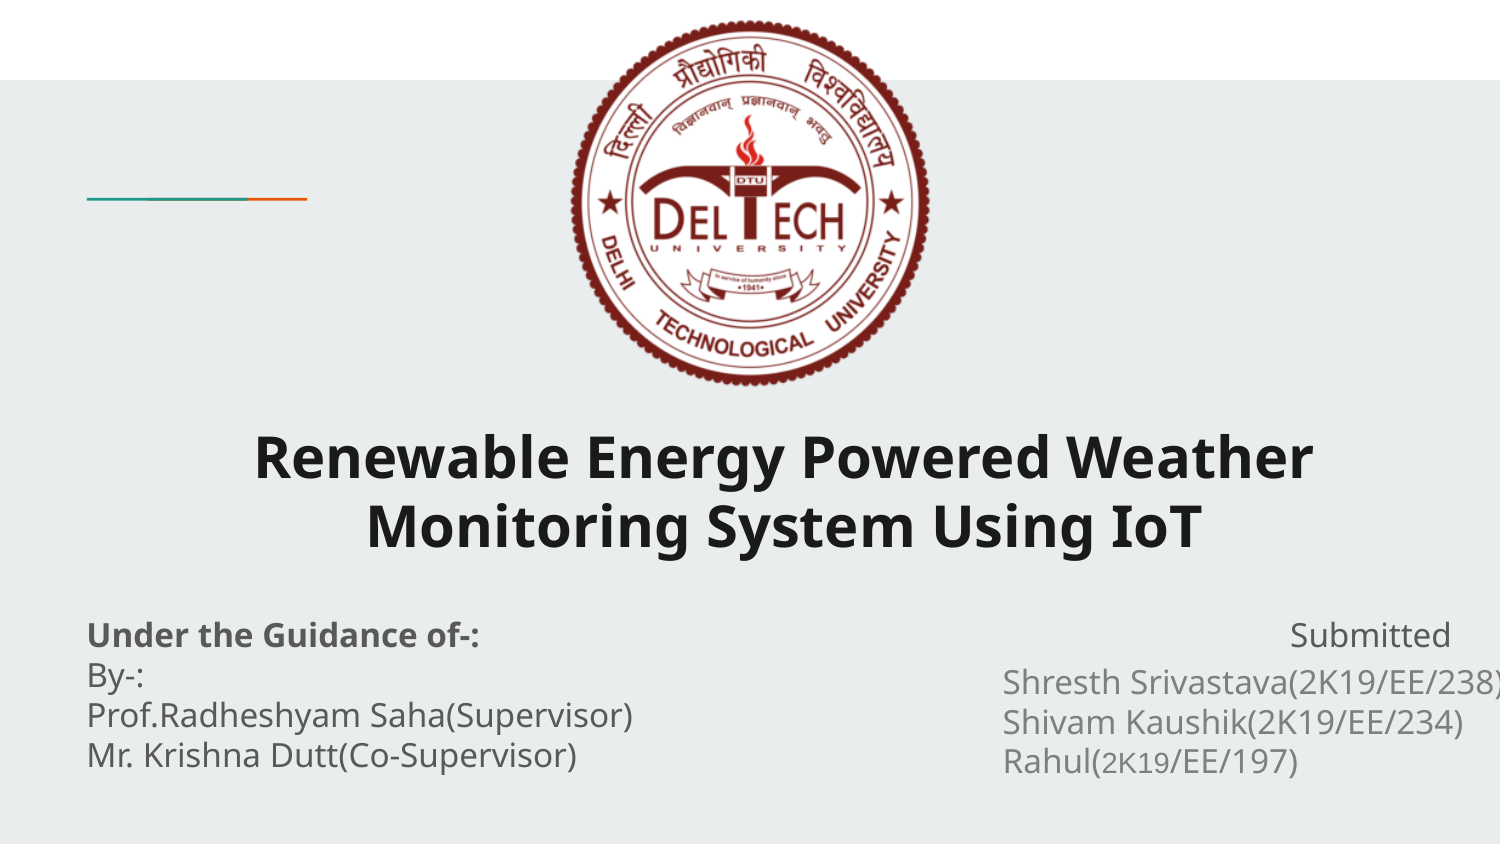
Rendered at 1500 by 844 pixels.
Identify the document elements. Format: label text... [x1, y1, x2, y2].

text_box Shresth Srivastava(2K19/EE/238) Shivam Kaushik(2K19/EE/234) Rahul(2K19/EE/197) [987, 653, 1500, 789]
title Renewable Energy Powered Weather Monitoring System Using IoT [153, 405, 1415, 582]
subtitle Under the Guidance of-: Submitted By-: Prof.Radheshyam Saha(Supervisor) Mr. Krishna Dutt(Co-Supervisor) [71, 599, 1482, 819]
picture [567, 18, 932, 388]
